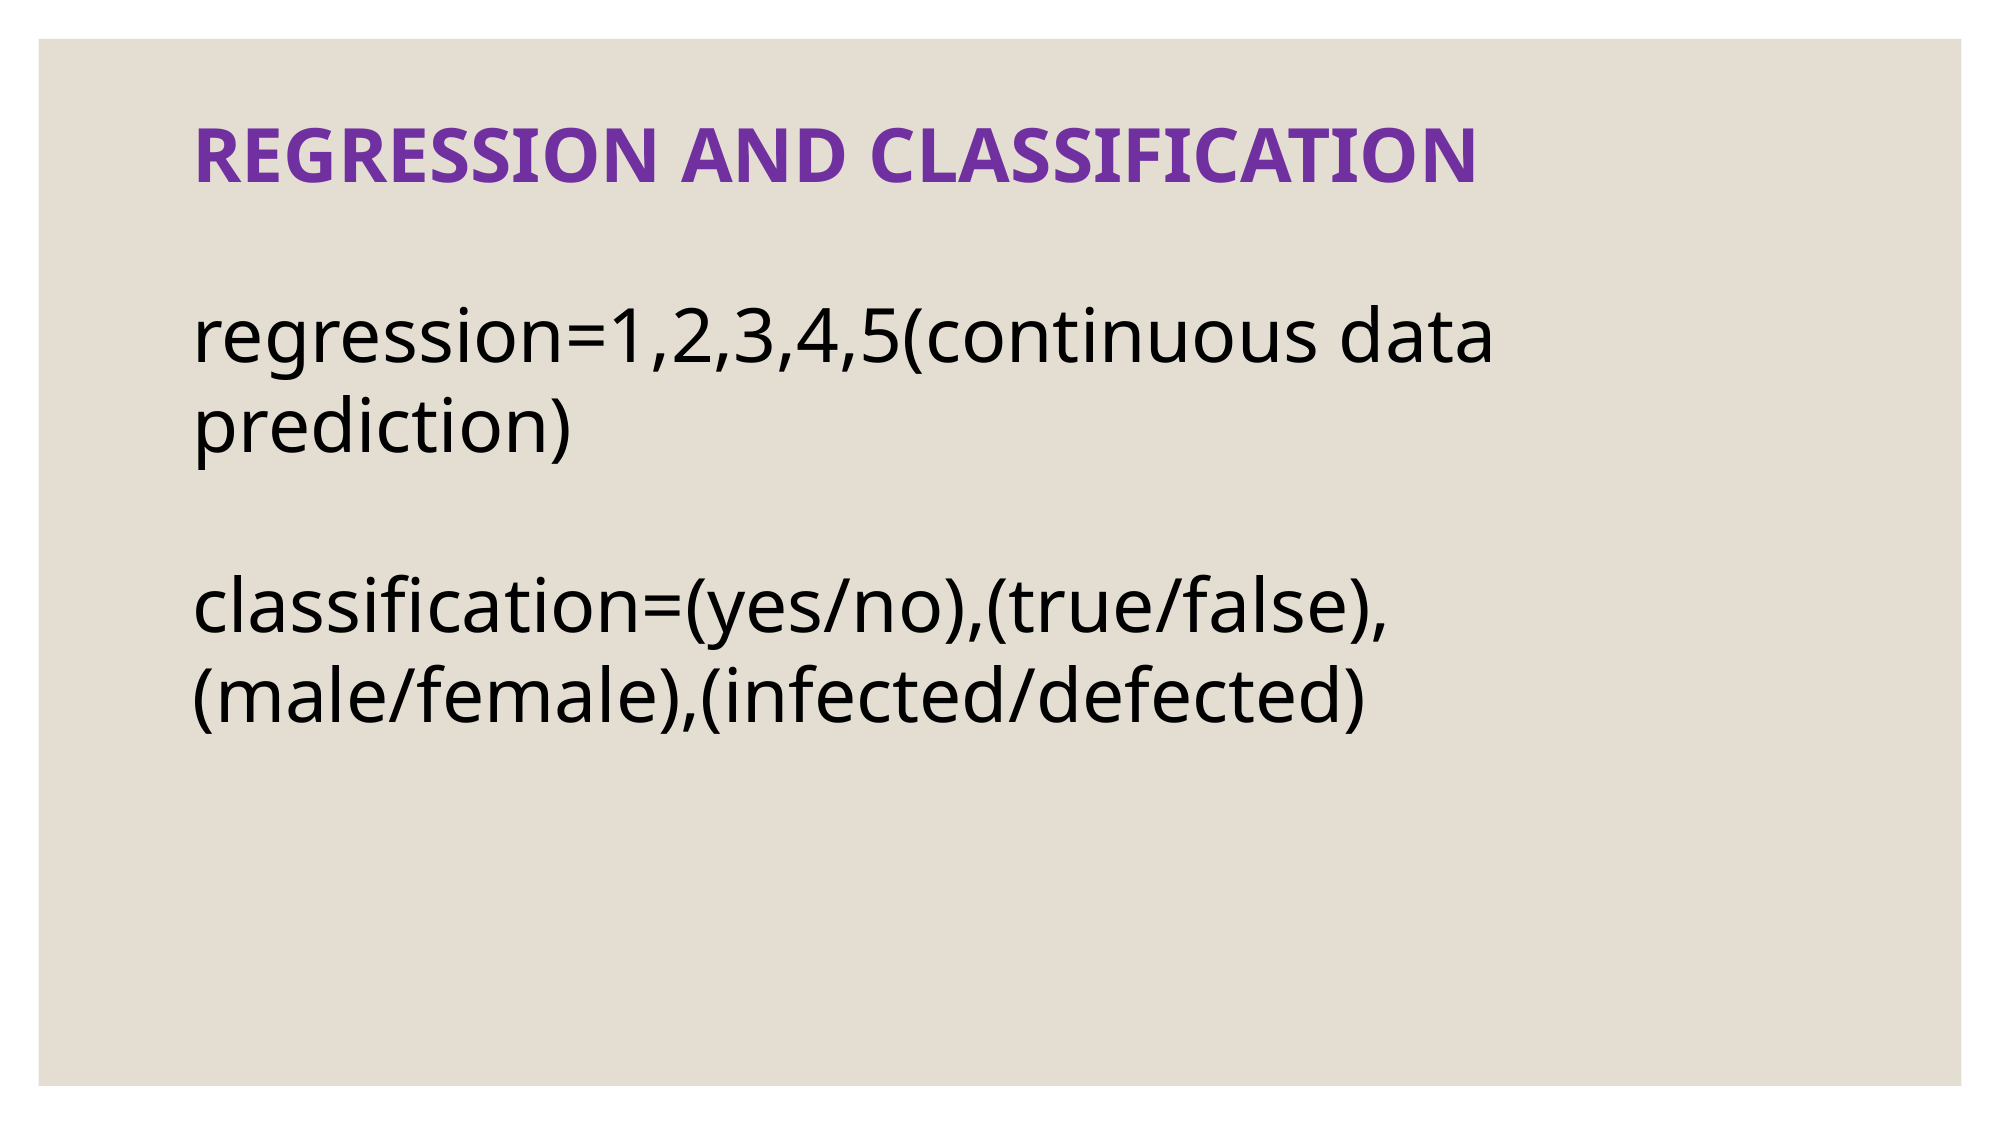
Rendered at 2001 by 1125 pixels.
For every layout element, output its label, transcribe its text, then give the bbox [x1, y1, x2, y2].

text_box REGRESSION AND CLASSIFICATION regression=1,2,3,4,5(continuous data prediction) classification=(yes/no),(true/false),(male/female),(infected/defected) [177, 99, 1563, 790]
